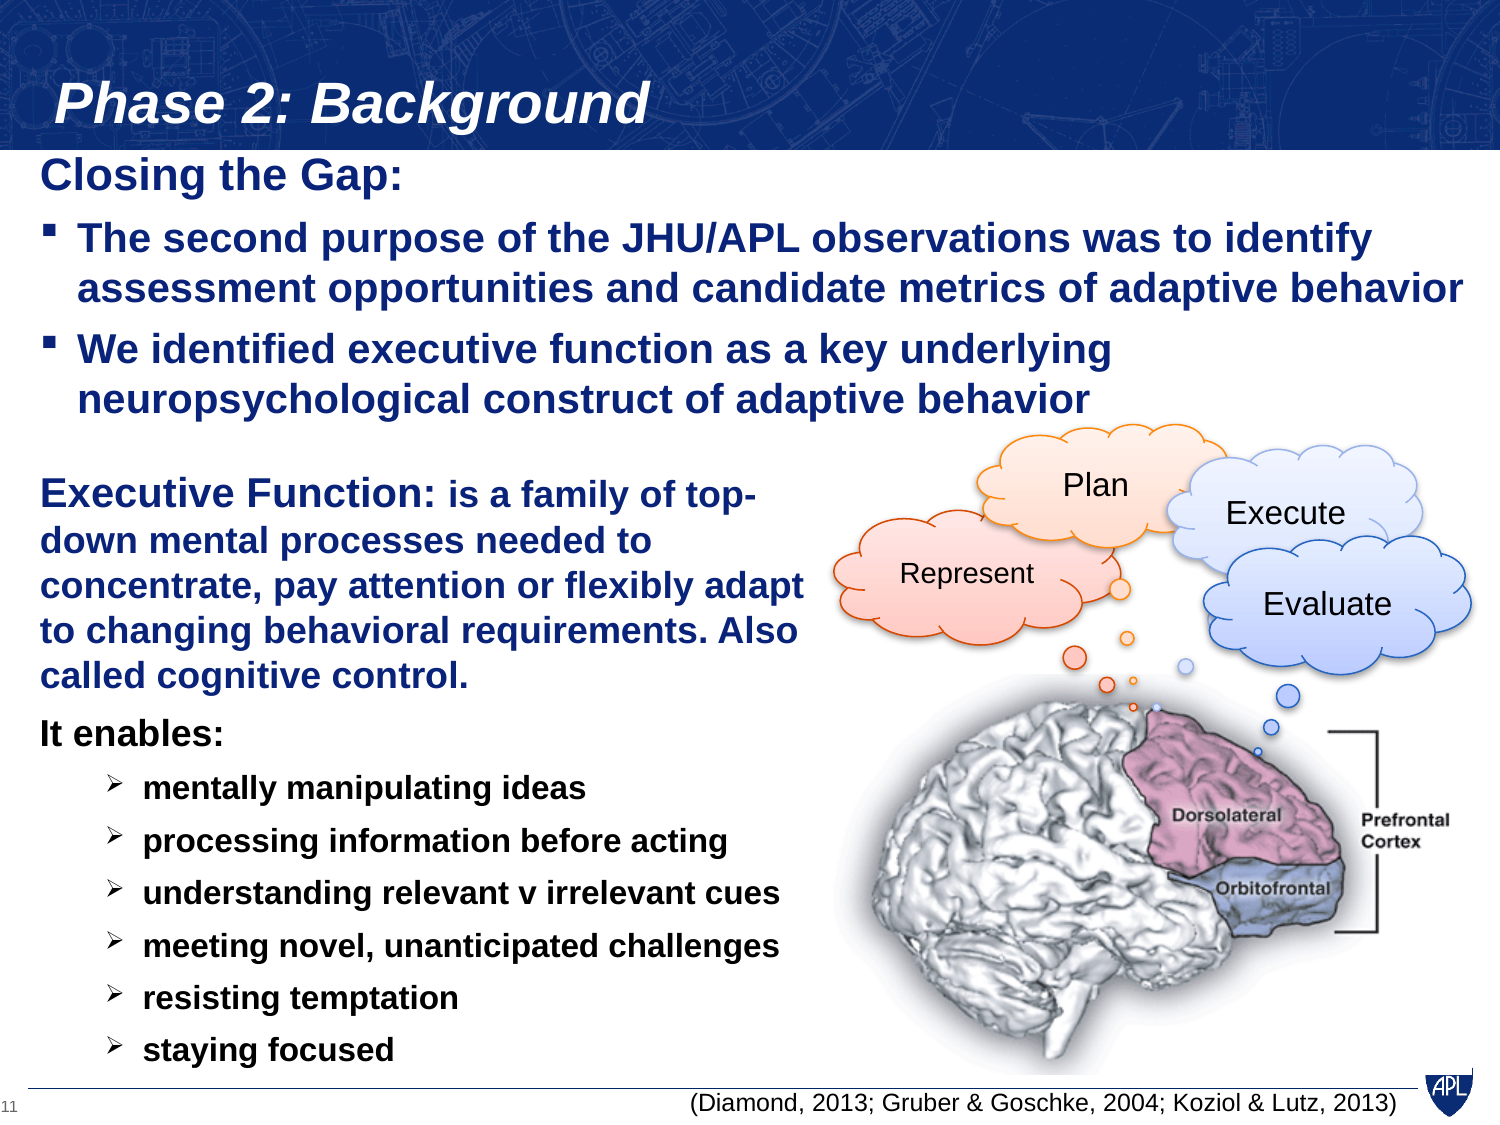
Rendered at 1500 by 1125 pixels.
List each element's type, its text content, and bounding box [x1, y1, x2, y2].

list Closing the Gap: The second purpose of the JHU/APL observations was to identify assessment opportunities and candidate metrics of adaptive behavior We identified executive function as a key underlying neuropsychological construct of adaptive behavior [24, 137, 1488, 455]
picture [1419, 1059, 1479, 1121]
title Phase 2: Background [39, 11, 1478, 137]
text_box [787, 423, 1472, 1076]
text_box (Diamond, 2013; Gruber & Goschke, 2004; Koziol & Lutz, 2013) [674, 1079, 1425, 1125]
picture [0, 0, 1500, 150]
text_box Executive Function: is a family of top-down mental processes needed to concentrate, pay attention or flexibly adapt to changing behavioral requirements. Also called cognitive control. It enables: mentally manipulating ideas processing information before acting understanding relevant v irrelevant cues meeting novel, unanticipated challenges resisting temptation staying focused [24, 458, 782, 1076]
